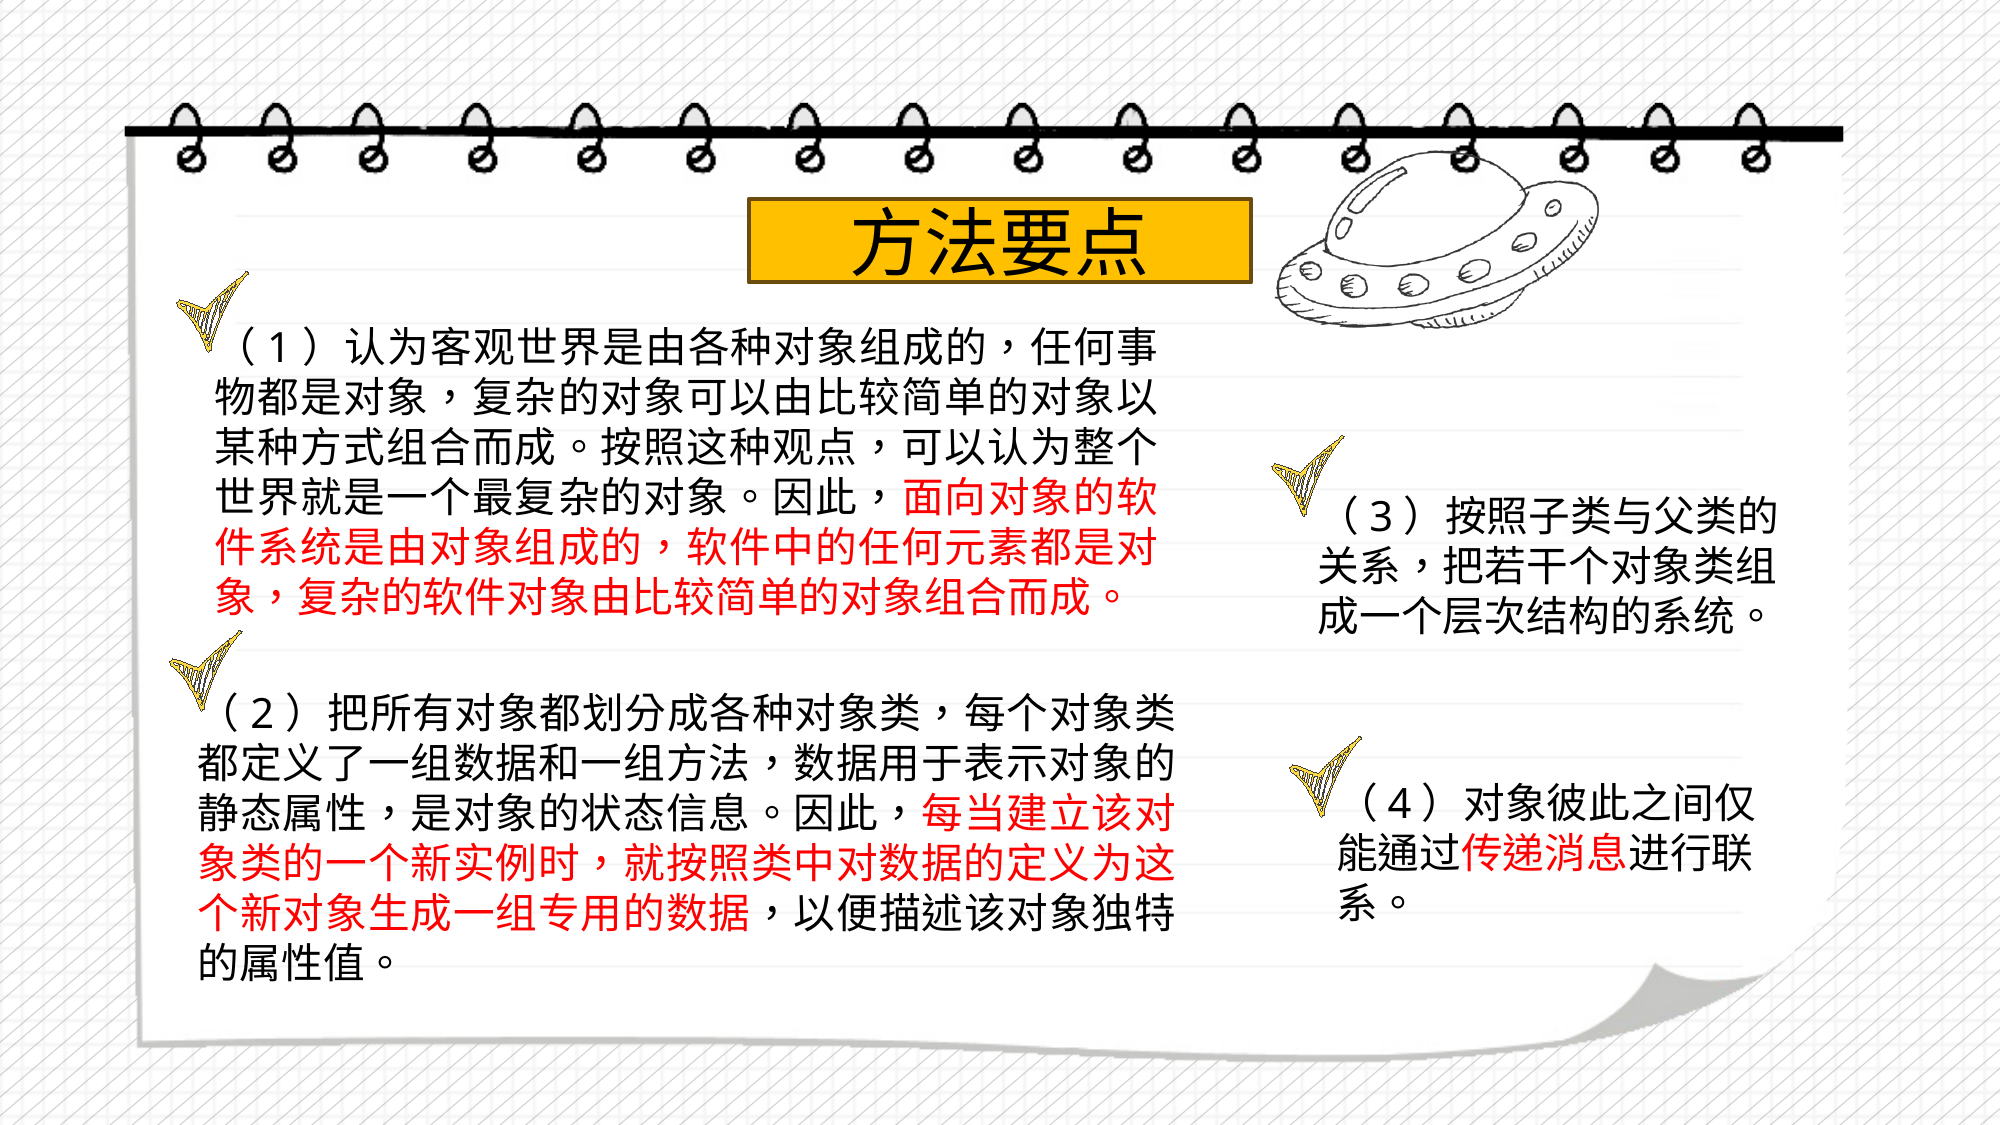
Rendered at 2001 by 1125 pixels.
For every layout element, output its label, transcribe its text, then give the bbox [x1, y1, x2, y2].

text_box [1289, 736, 1362, 789]
text_box （2）把所有对象都划分成各种对象类，每个对象类都定义了一组数据和一组方法，数据用于表示对象的静态属性，是对象的状态信息。因此，每当建立该对象类的一个新实例时，就按照类中对数据的定义为这个新对象生成一组专用的数据，以便描述该对象独特的属性值。 [169, 686, 1176, 987]
text_box [169, 630, 243, 686]
text_box 方法要点 [748, 199, 1234, 283]
text_box [1271, 444, 1338, 489]
picture [0, 0, 2000, 1125]
text_box （1）认为客观世界是由各种对象组成的，任何事物都是对象，复杂的对象可以由比较简单的对象以某种方式组合而成。按照这种观点，可以认为整个世界就是一个最复杂的对象。因此，面向对象的软件系统是由对象组成的，软件中的任何元素都是对象，复杂的软件对象由比较简单的对象组合而成。 [186, 320, 1159, 621]
text_box （3）按照子类与父类的关系，把若干个对象类组成一个层次结构的系统。 [1289, 489, 1816, 640]
text_box （4）对象彼此之间仅能通过传递消息进行联系。 [1307, 777, 1759, 928]
text_box [176, 271, 249, 320]
